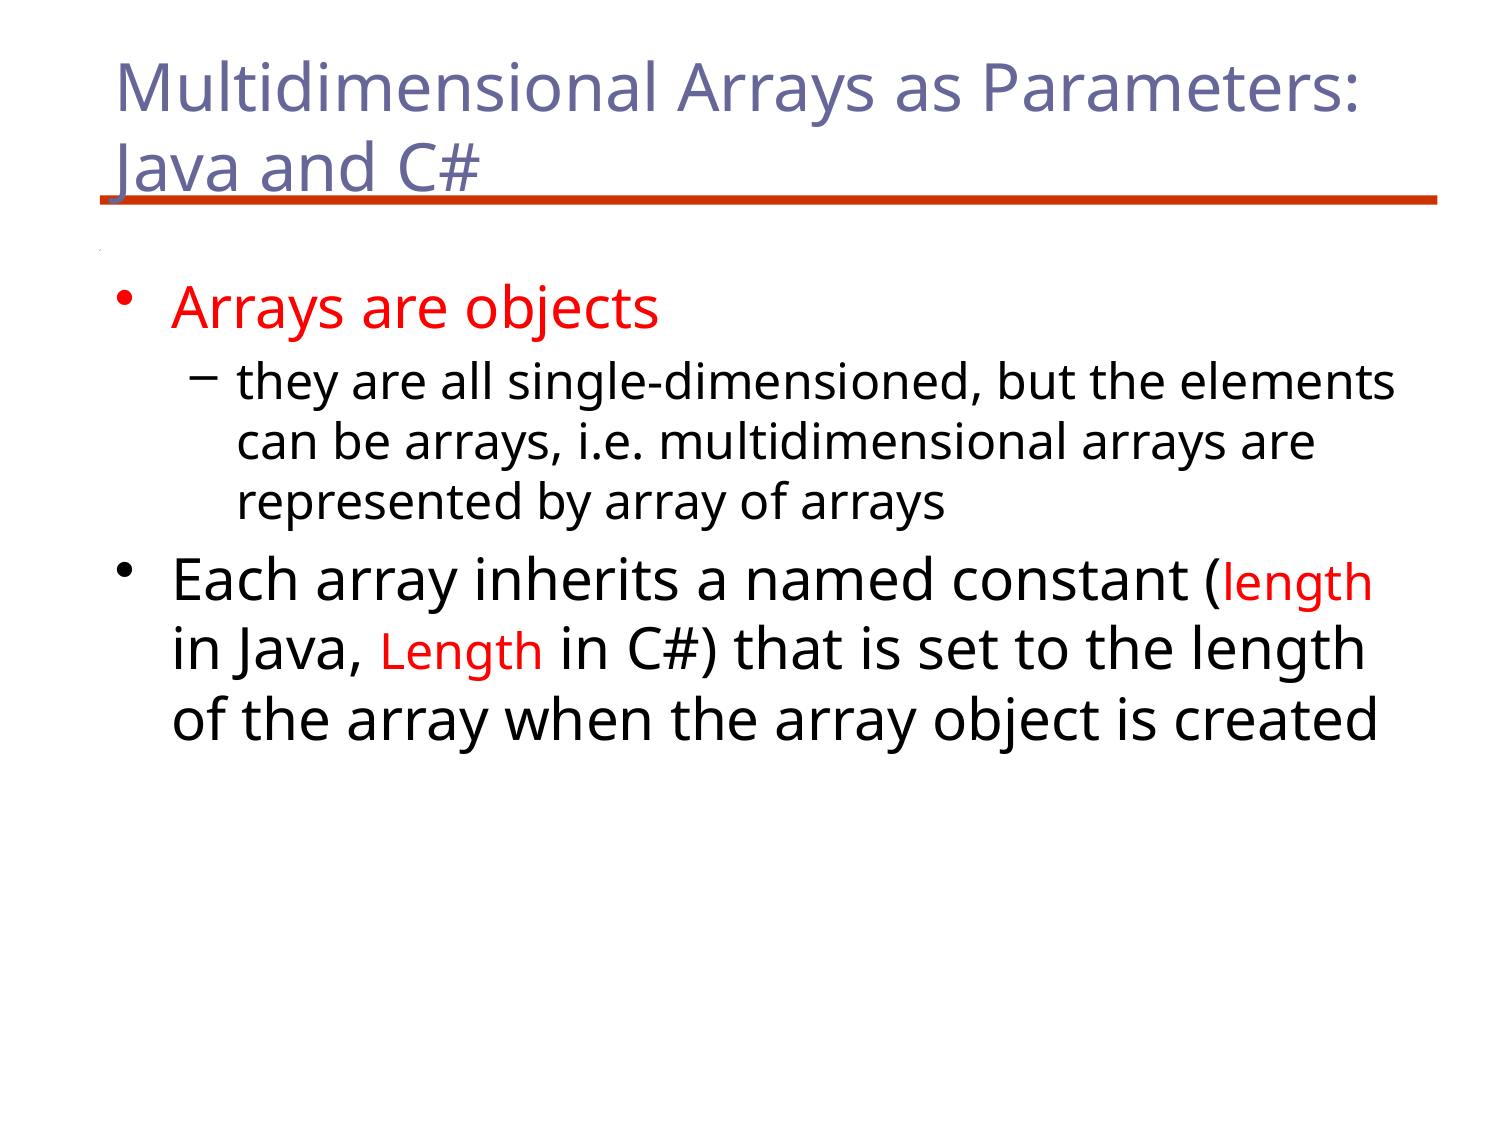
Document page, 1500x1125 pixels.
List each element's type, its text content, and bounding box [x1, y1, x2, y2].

list Arrays are objects they are all single-dimensioned, but the elements can be arrays, i.e. multidimensional arrays are represented by array of arrays Each array inherits a named constant (length in Java, Length in C#) that is set to the length of the array when the array object is created [99, 262, 1438, 1013]
title Multidimensional Arrays as Parameters: Java and C# [99, 37, 1438, 225]
